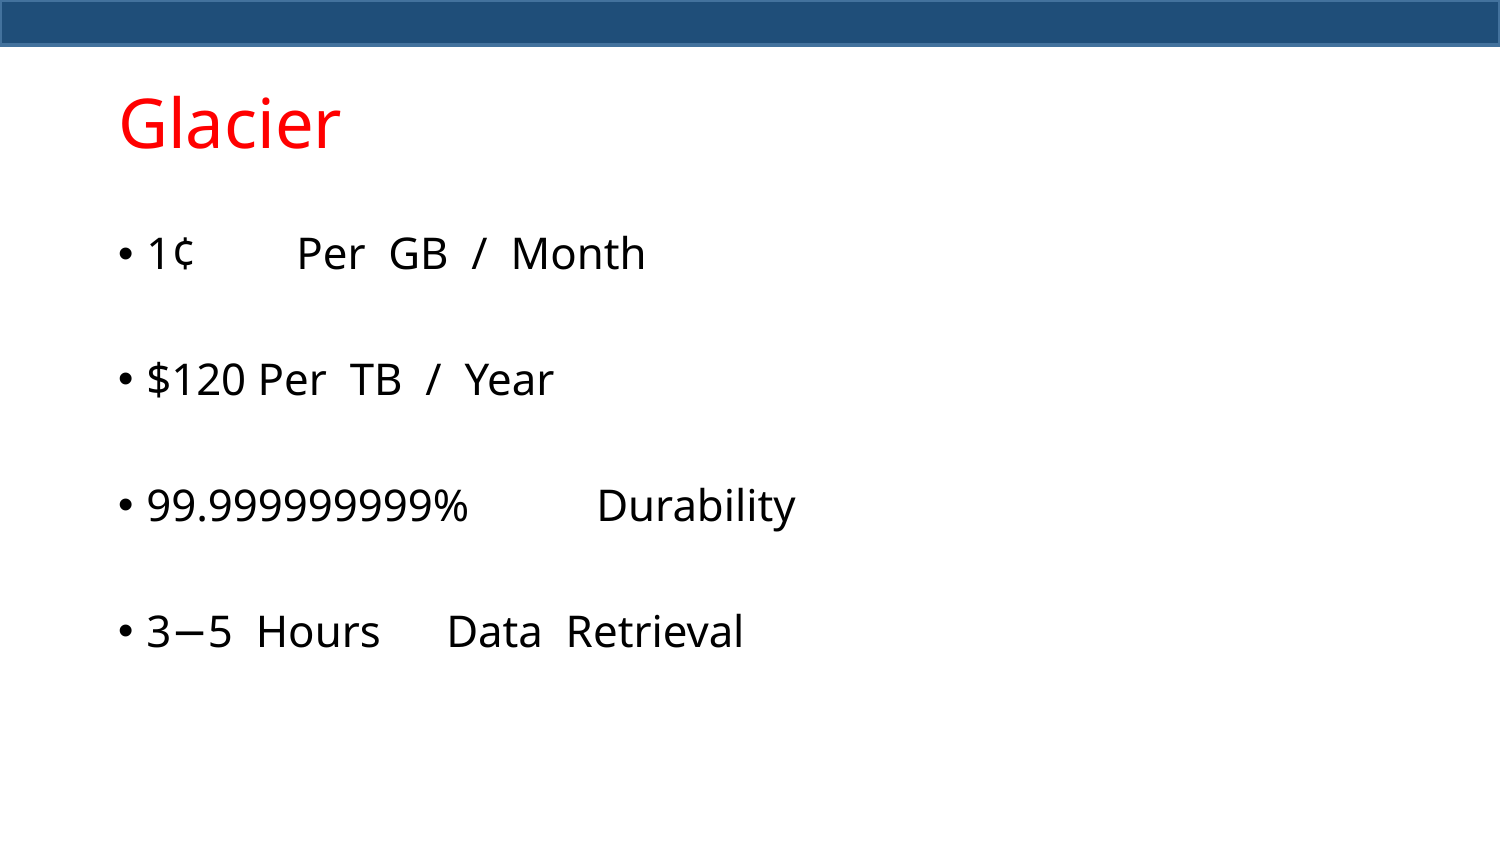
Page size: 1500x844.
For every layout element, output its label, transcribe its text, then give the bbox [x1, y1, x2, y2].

list 1¢ Per GB / Month $120 Per TB / Year 99.999999999% Durability 3−5 Hours Data Retrieval [103, 224, 1397, 760]
title Glacier [103, 44, 1397, 208]
